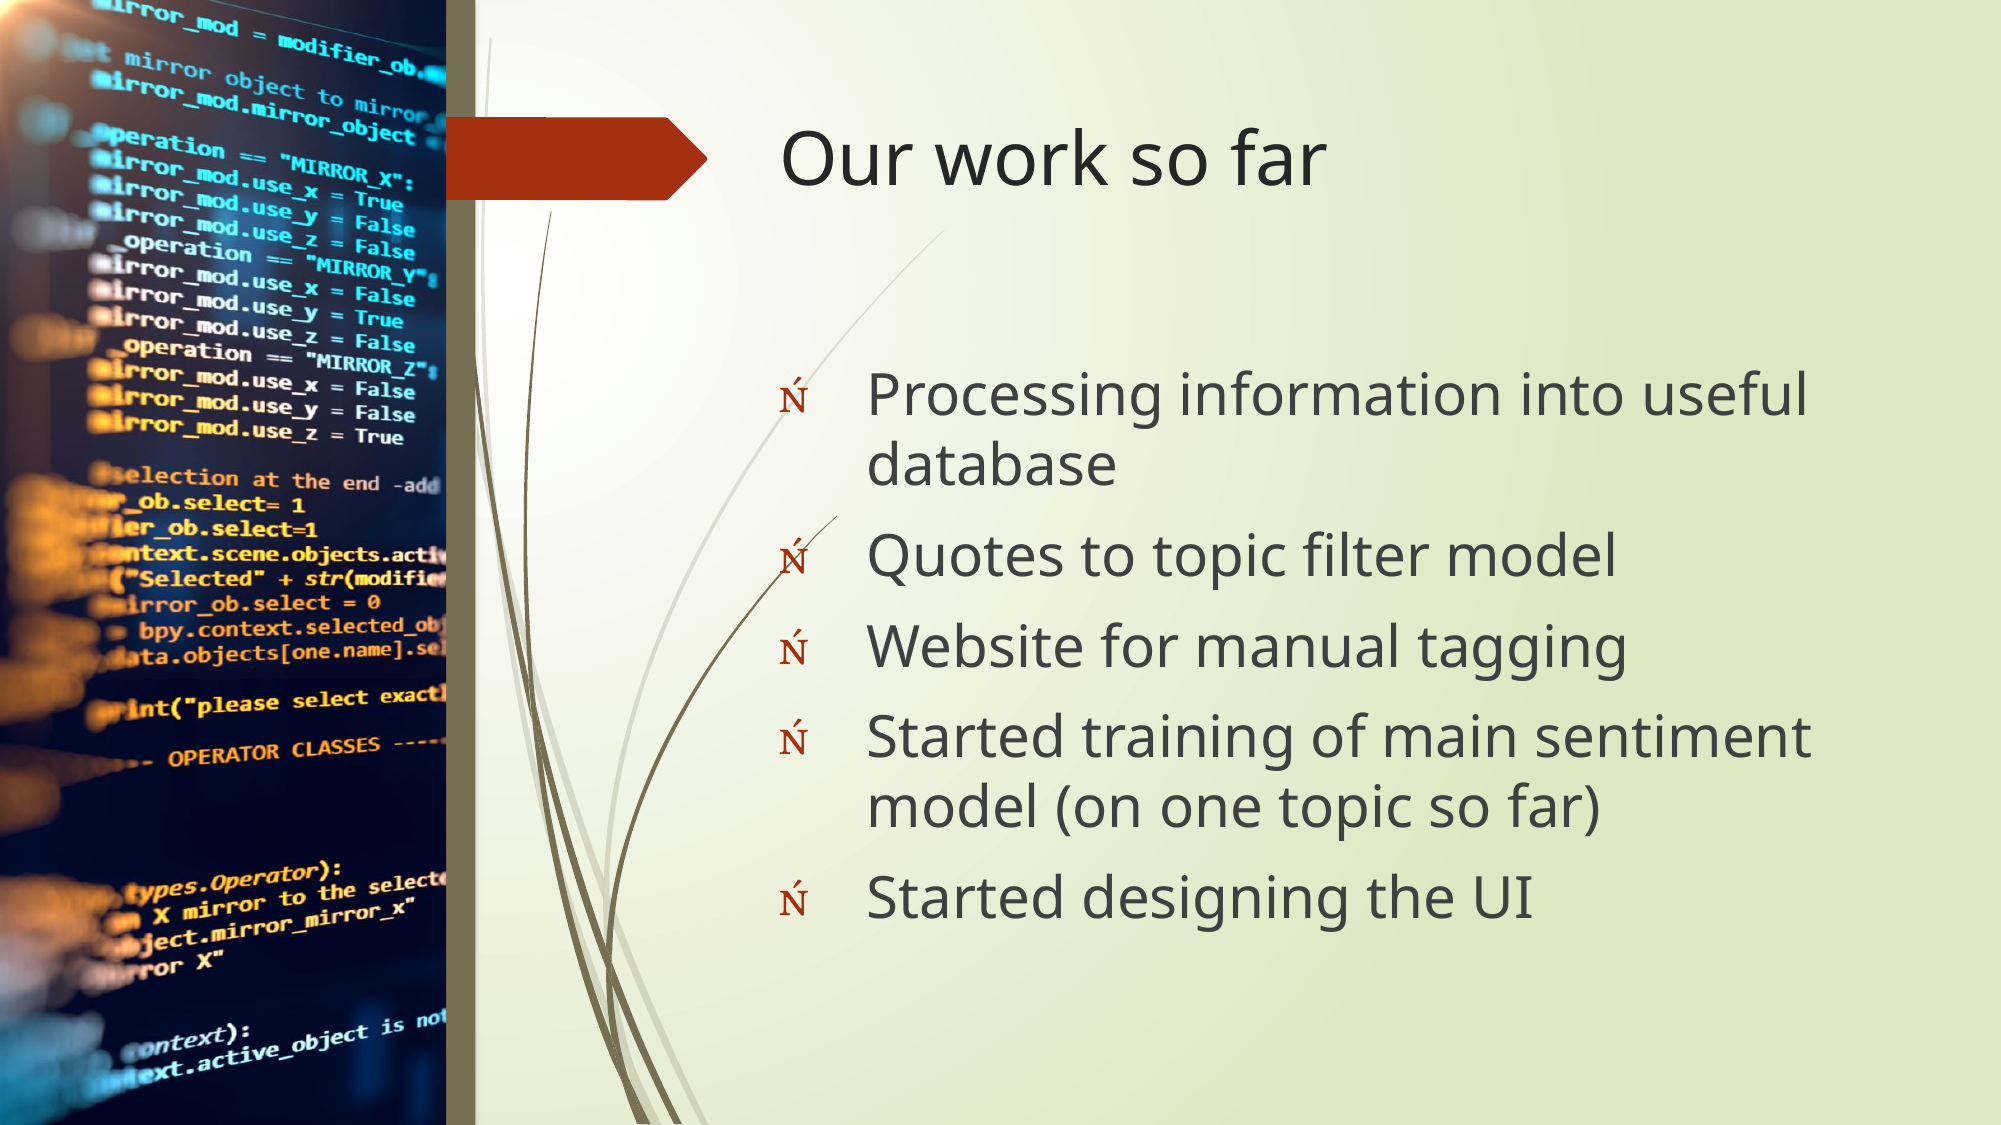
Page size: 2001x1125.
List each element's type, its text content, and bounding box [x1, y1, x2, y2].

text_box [450, 0, 838, 1125]
text_box [839, 0, 2000, 1125]
title Our work so far [949, 102, 1888, 313]
list Processing information into useful database Quotes to topic filter model Website for manual tagging Started training of main sentiment model (on one topic so far) Started designing the UI [949, 350, 1888, 970]
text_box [842, 37, 945, 1125]
picture [428, 70, 444, 79]
picture [0, 0, 447, 1125]
